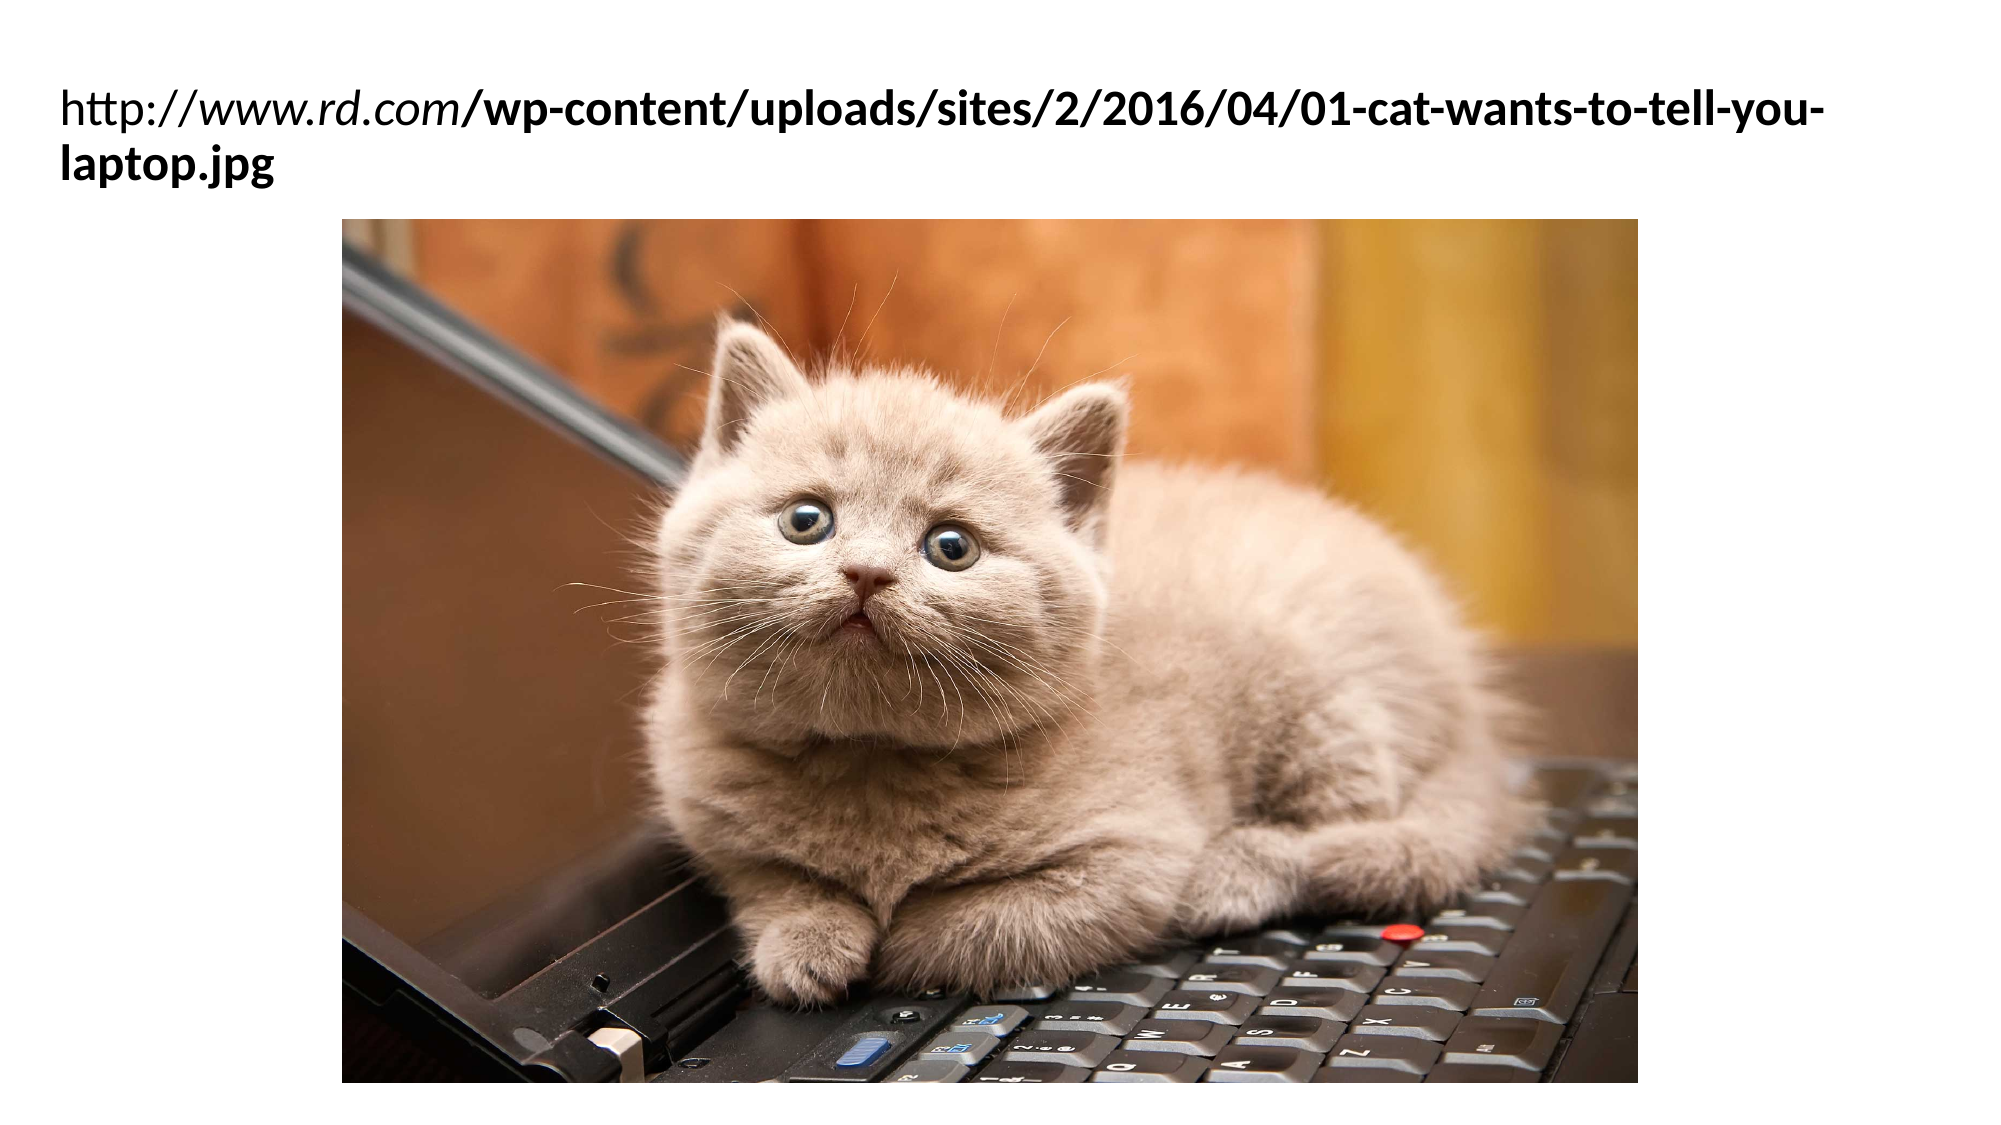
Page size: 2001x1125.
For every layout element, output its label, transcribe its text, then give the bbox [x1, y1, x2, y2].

list http://www.rd.com/wp-content/uploads/sites/2/2016/04/01-cat-wants-to-tell-you-laptop.jpg [44, 74, 1953, 200]
picture [342, 219, 1638, 1083]
